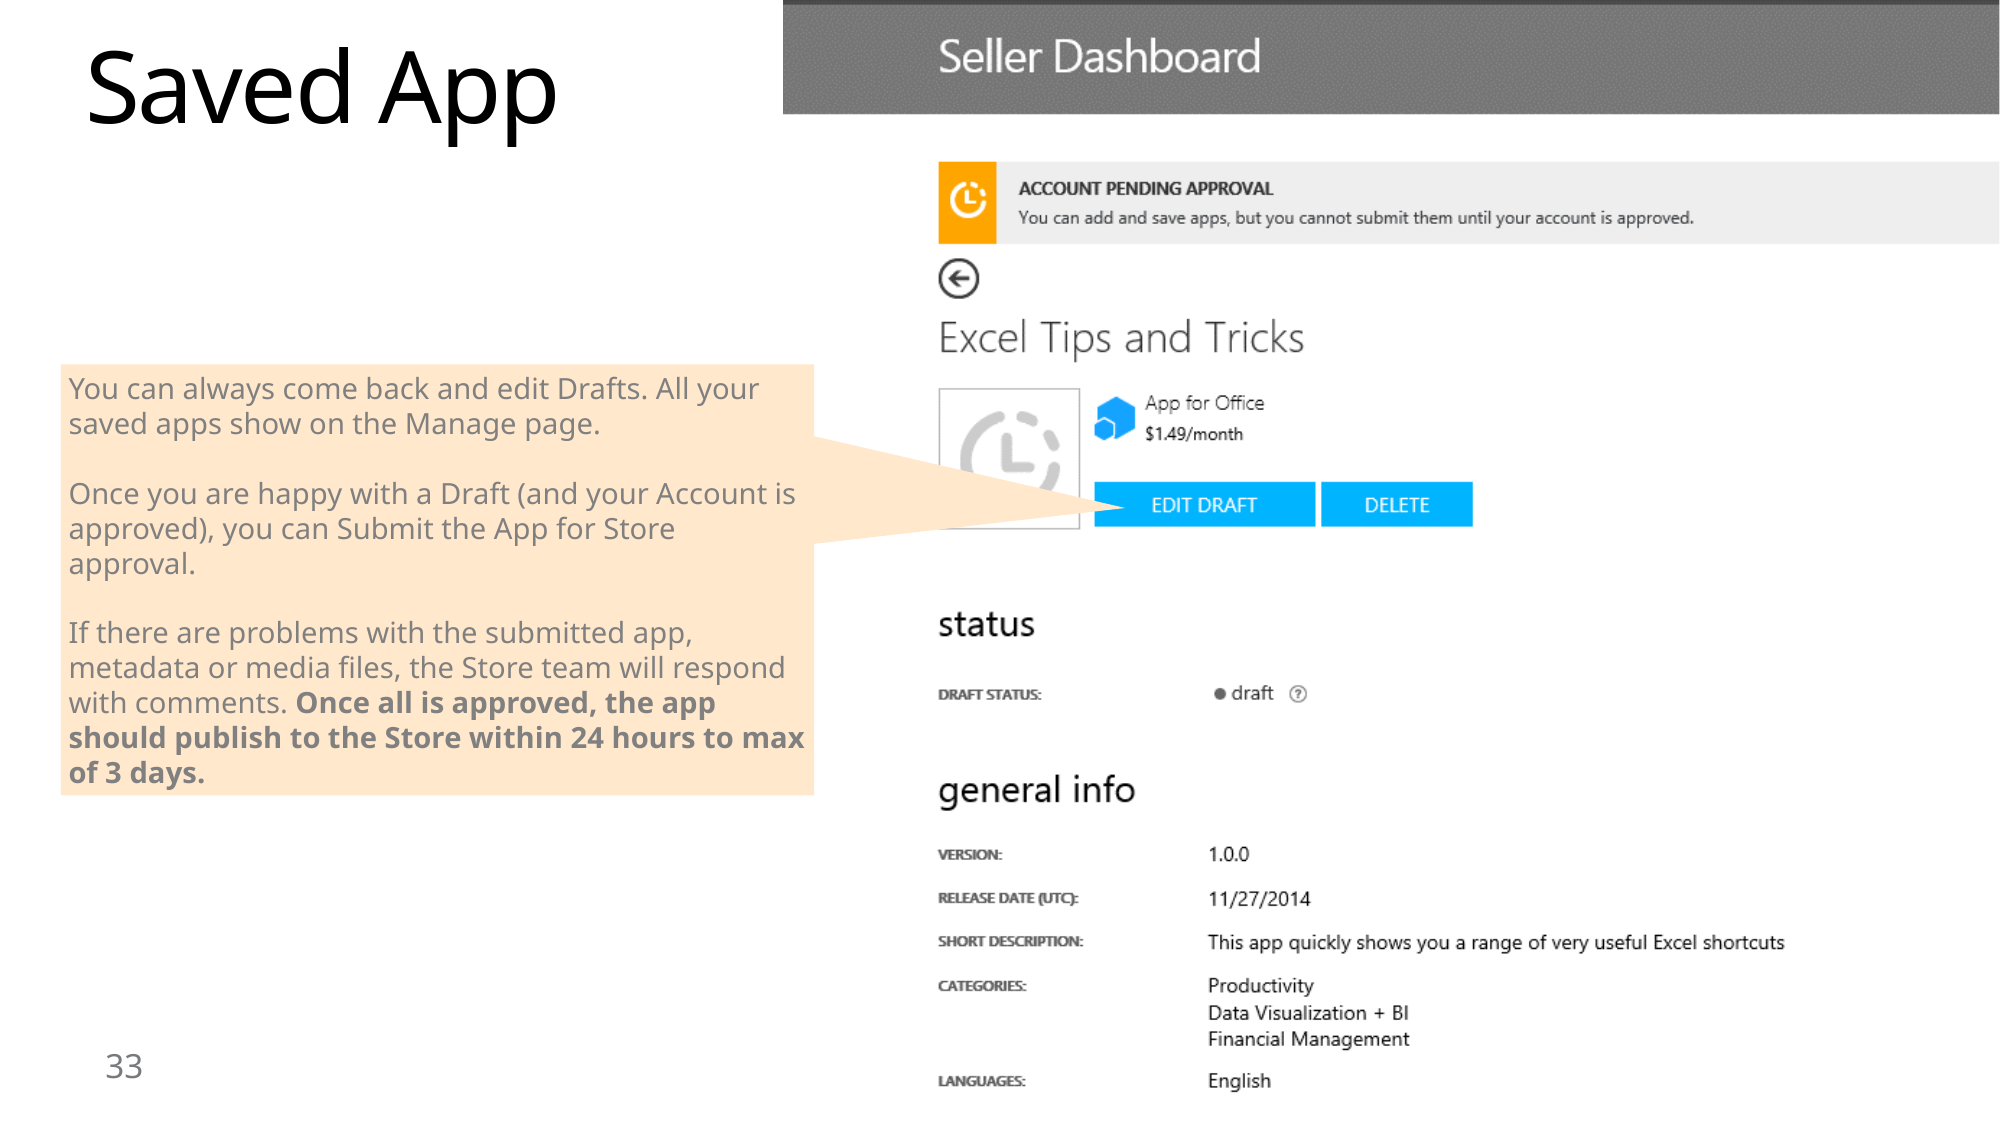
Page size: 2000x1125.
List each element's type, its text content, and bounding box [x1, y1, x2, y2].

title Saved App [85, 37, 783, 138]
slide_number 33 [85, 1049, 178, 1086]
text_box You can always come back and edit Drafts. All your saved apps show on the Manage page. Once you are happy with a Draft (and your Account is approved), you can Submit the App for Store approval. If there are problems with the submitted app, metadata or media files, the Store team will respond with comments. Once all is approved, the app should publish to the Store within 24 hours to max of 3 days. [60, 363, 783, 797]
picture [783, 0, 2000, 1122]
